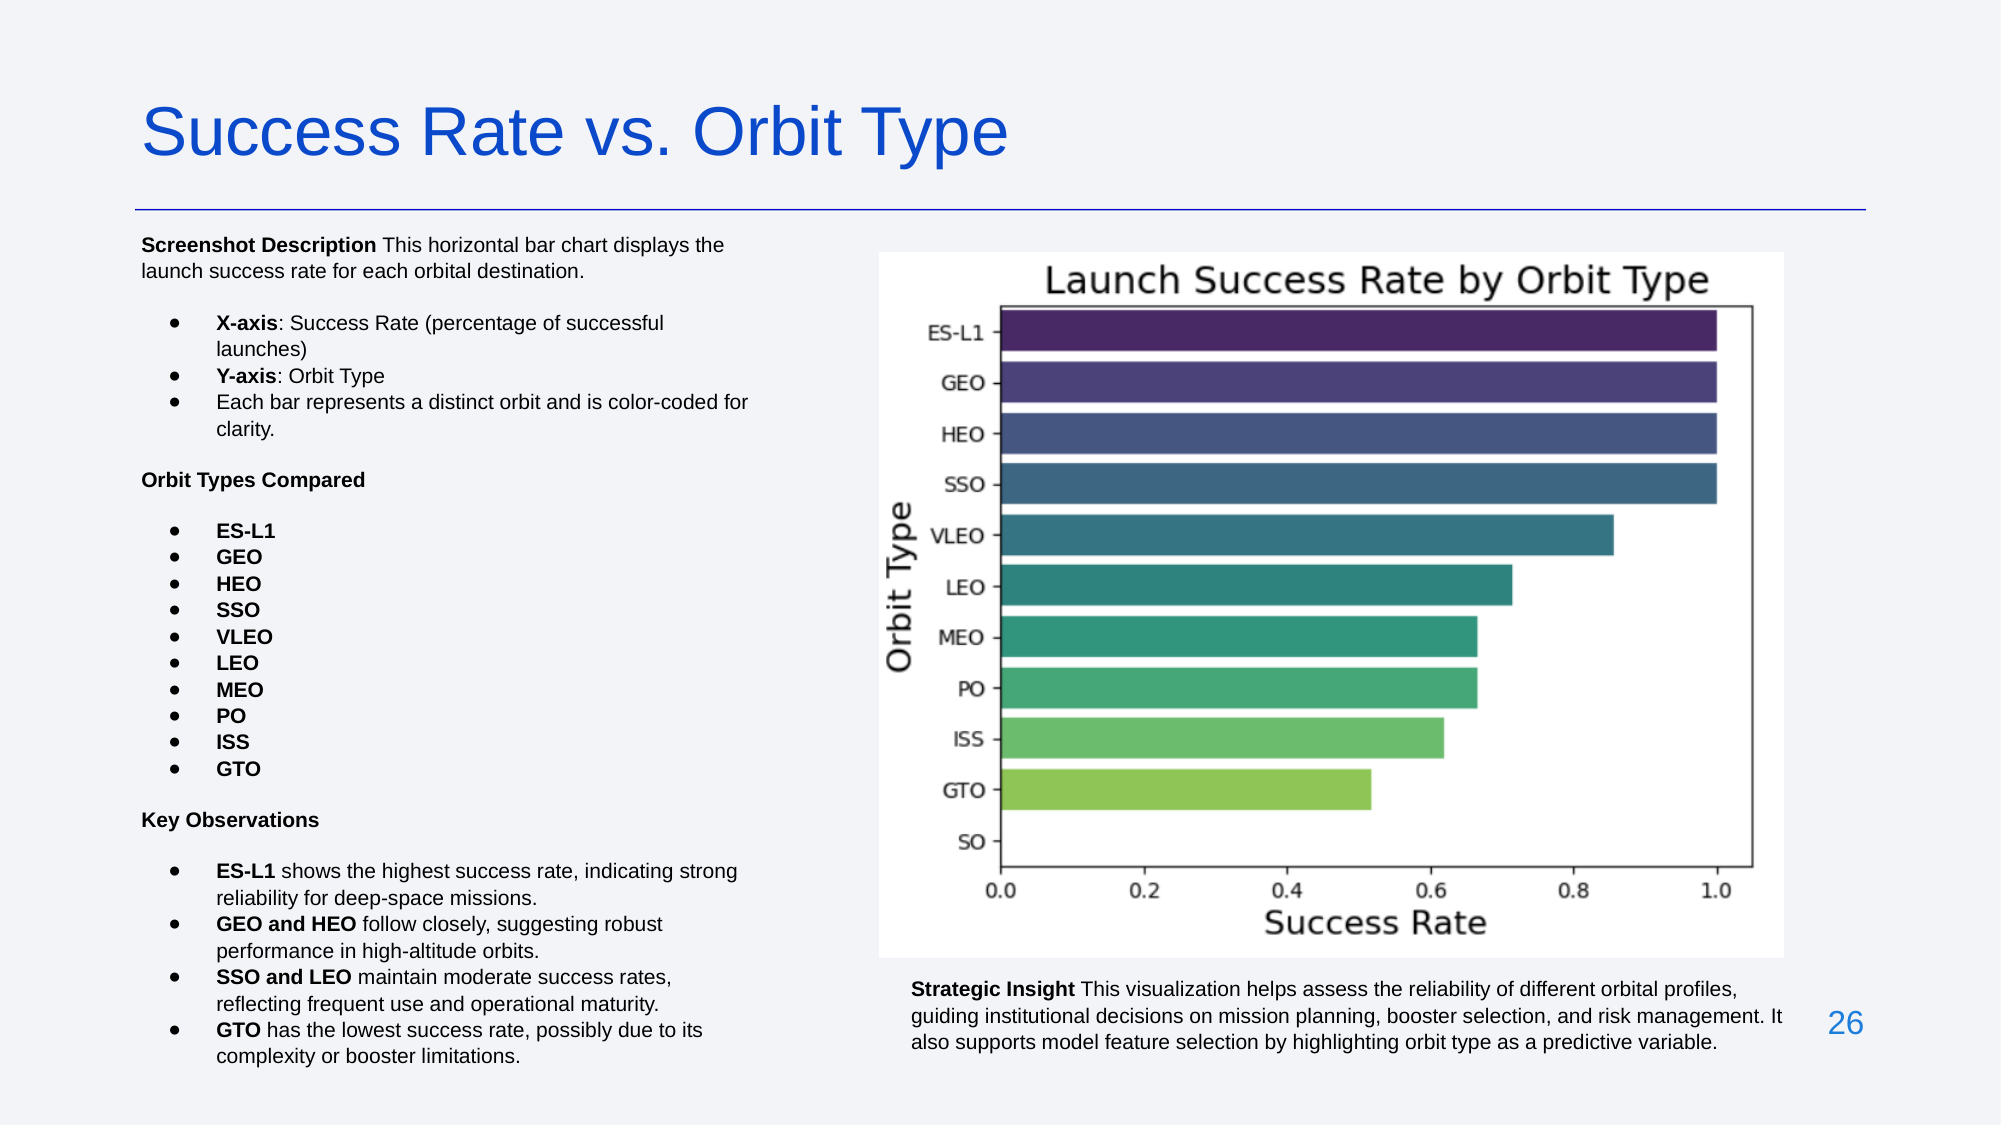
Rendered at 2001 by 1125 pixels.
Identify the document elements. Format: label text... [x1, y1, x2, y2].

picture [0, 0, 2001, 1125]
text_box Success Rate vs. Orbit Type [126, 88, 1852, 179]
list Screenshot Description This horizontal bar chart displays the launch success rate for each orbital destination. X-axis: Success Rate (percentage of successful launches) Y-axis: Orbit Type Each bar represents a distinct orbit and is color-coded for clarity. Orbit Types Compared ES-L1 GEO HEO SSO VLEO LEO MEO PO ISS GTO Key Observations ES-L1 shows the highest success rate, indicating strong reliability for deep-space missions. GEO and HEO follow closely, suggesting robust performance in high-altitude orbits. SSO and LEO maintain moderate success rates, reflecting frequent use and operational maturity. GTO has the lowest success rate, possibly due to its complexity or booster limitations. [126, 222, 772, 849]
slide_number ‹#› [1801, 988, 1880, 1055]
list Strategic Insight This visualization helps assess the reliability of different orbital profiles, guiding institutional decisions on mission planning, booster selection, and risk management. It also supports model feature selection by highlighting orbit type as a predictive variable. [896, 967, 1801, 1076]
